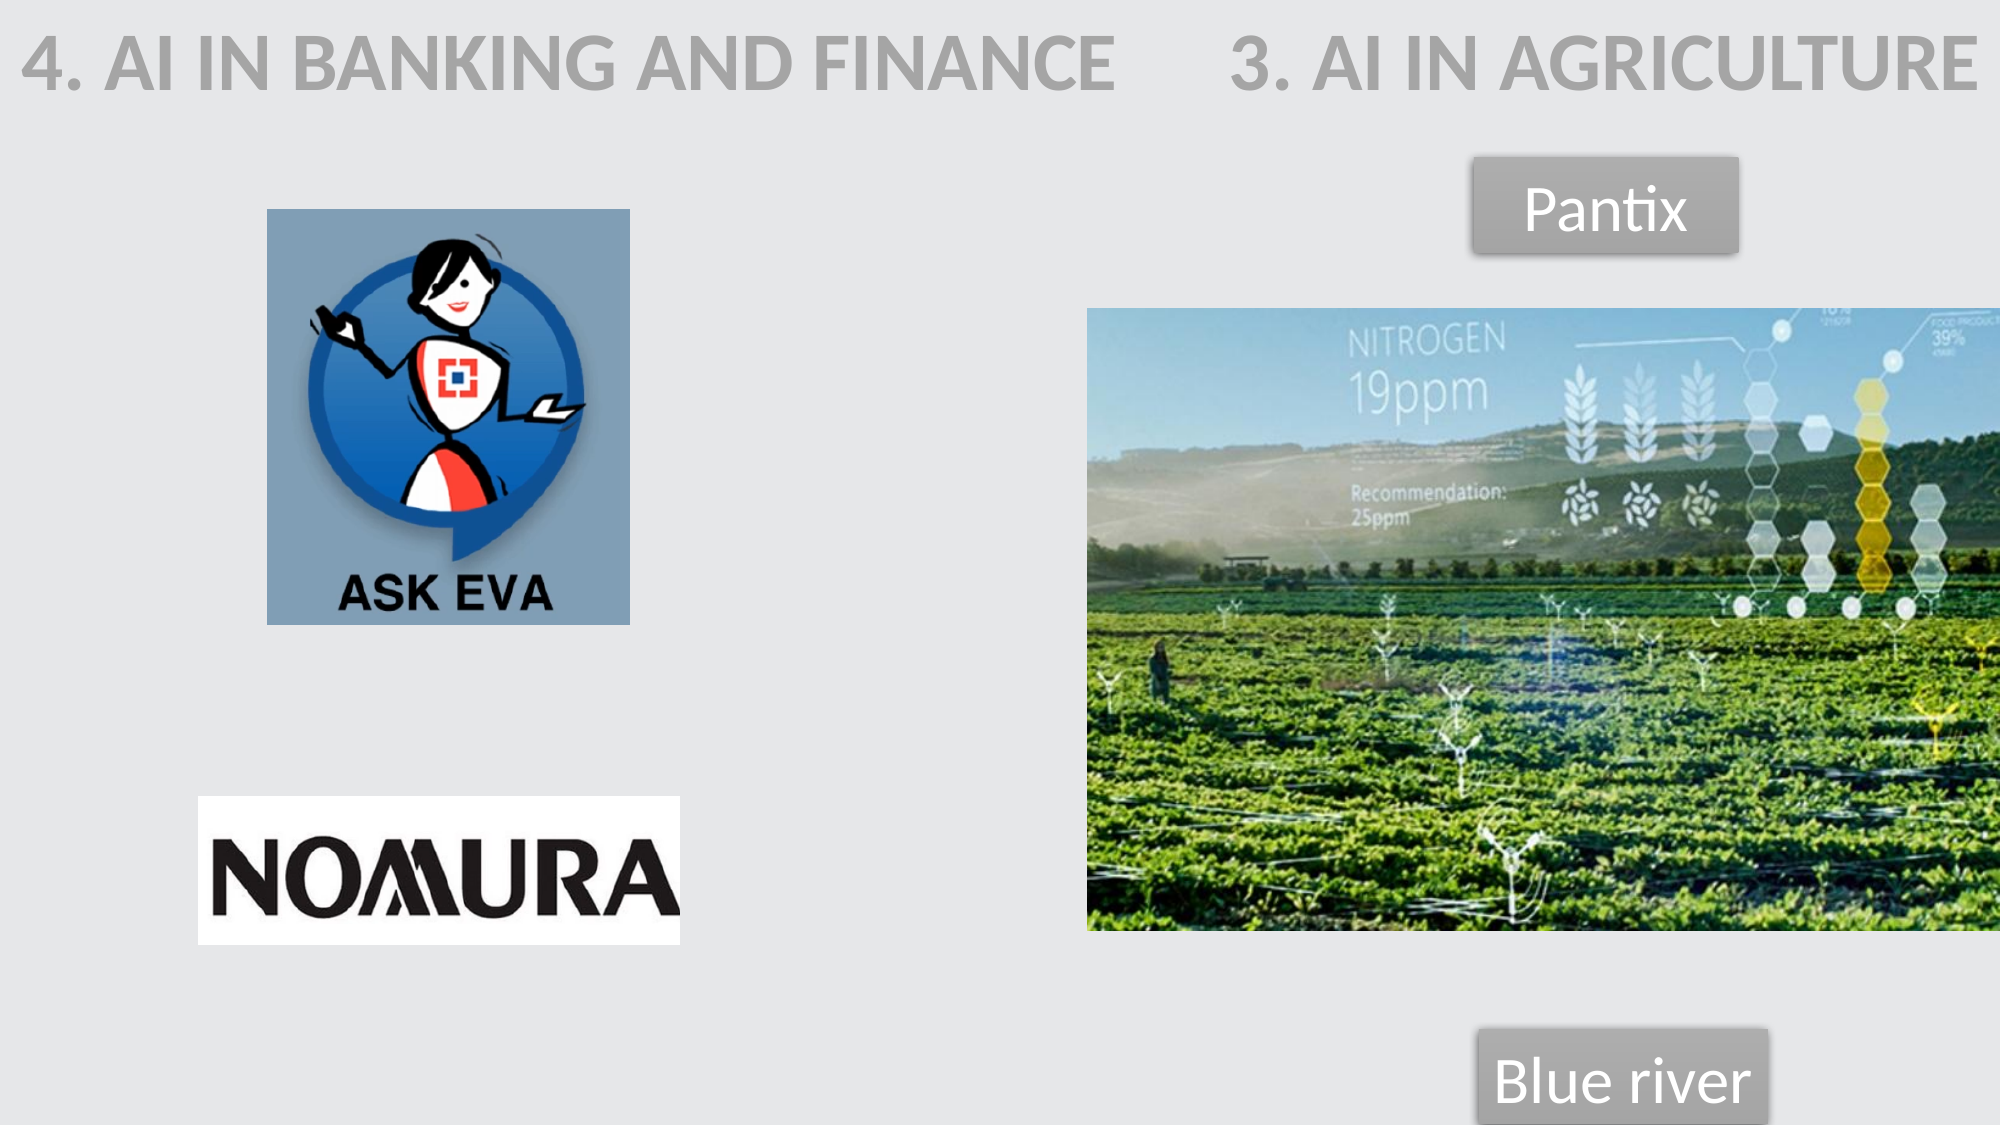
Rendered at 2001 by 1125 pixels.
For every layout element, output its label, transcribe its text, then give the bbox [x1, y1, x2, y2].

picture [267, 209, 630, 625]
picture [1087, 308, 2000, 931]
text_box Blue river [1478, 1029, 1768, 1124]
text_box 3. AI IN AGRICULTURE [1213, 0, 1996, 115]
text_box Pantix [1473, 157, 1739, 253]
picture [198, 796, 680, 945]
text_box 4. AI IN BANKING AND FINANCE [5, 0, 1134, 115]
